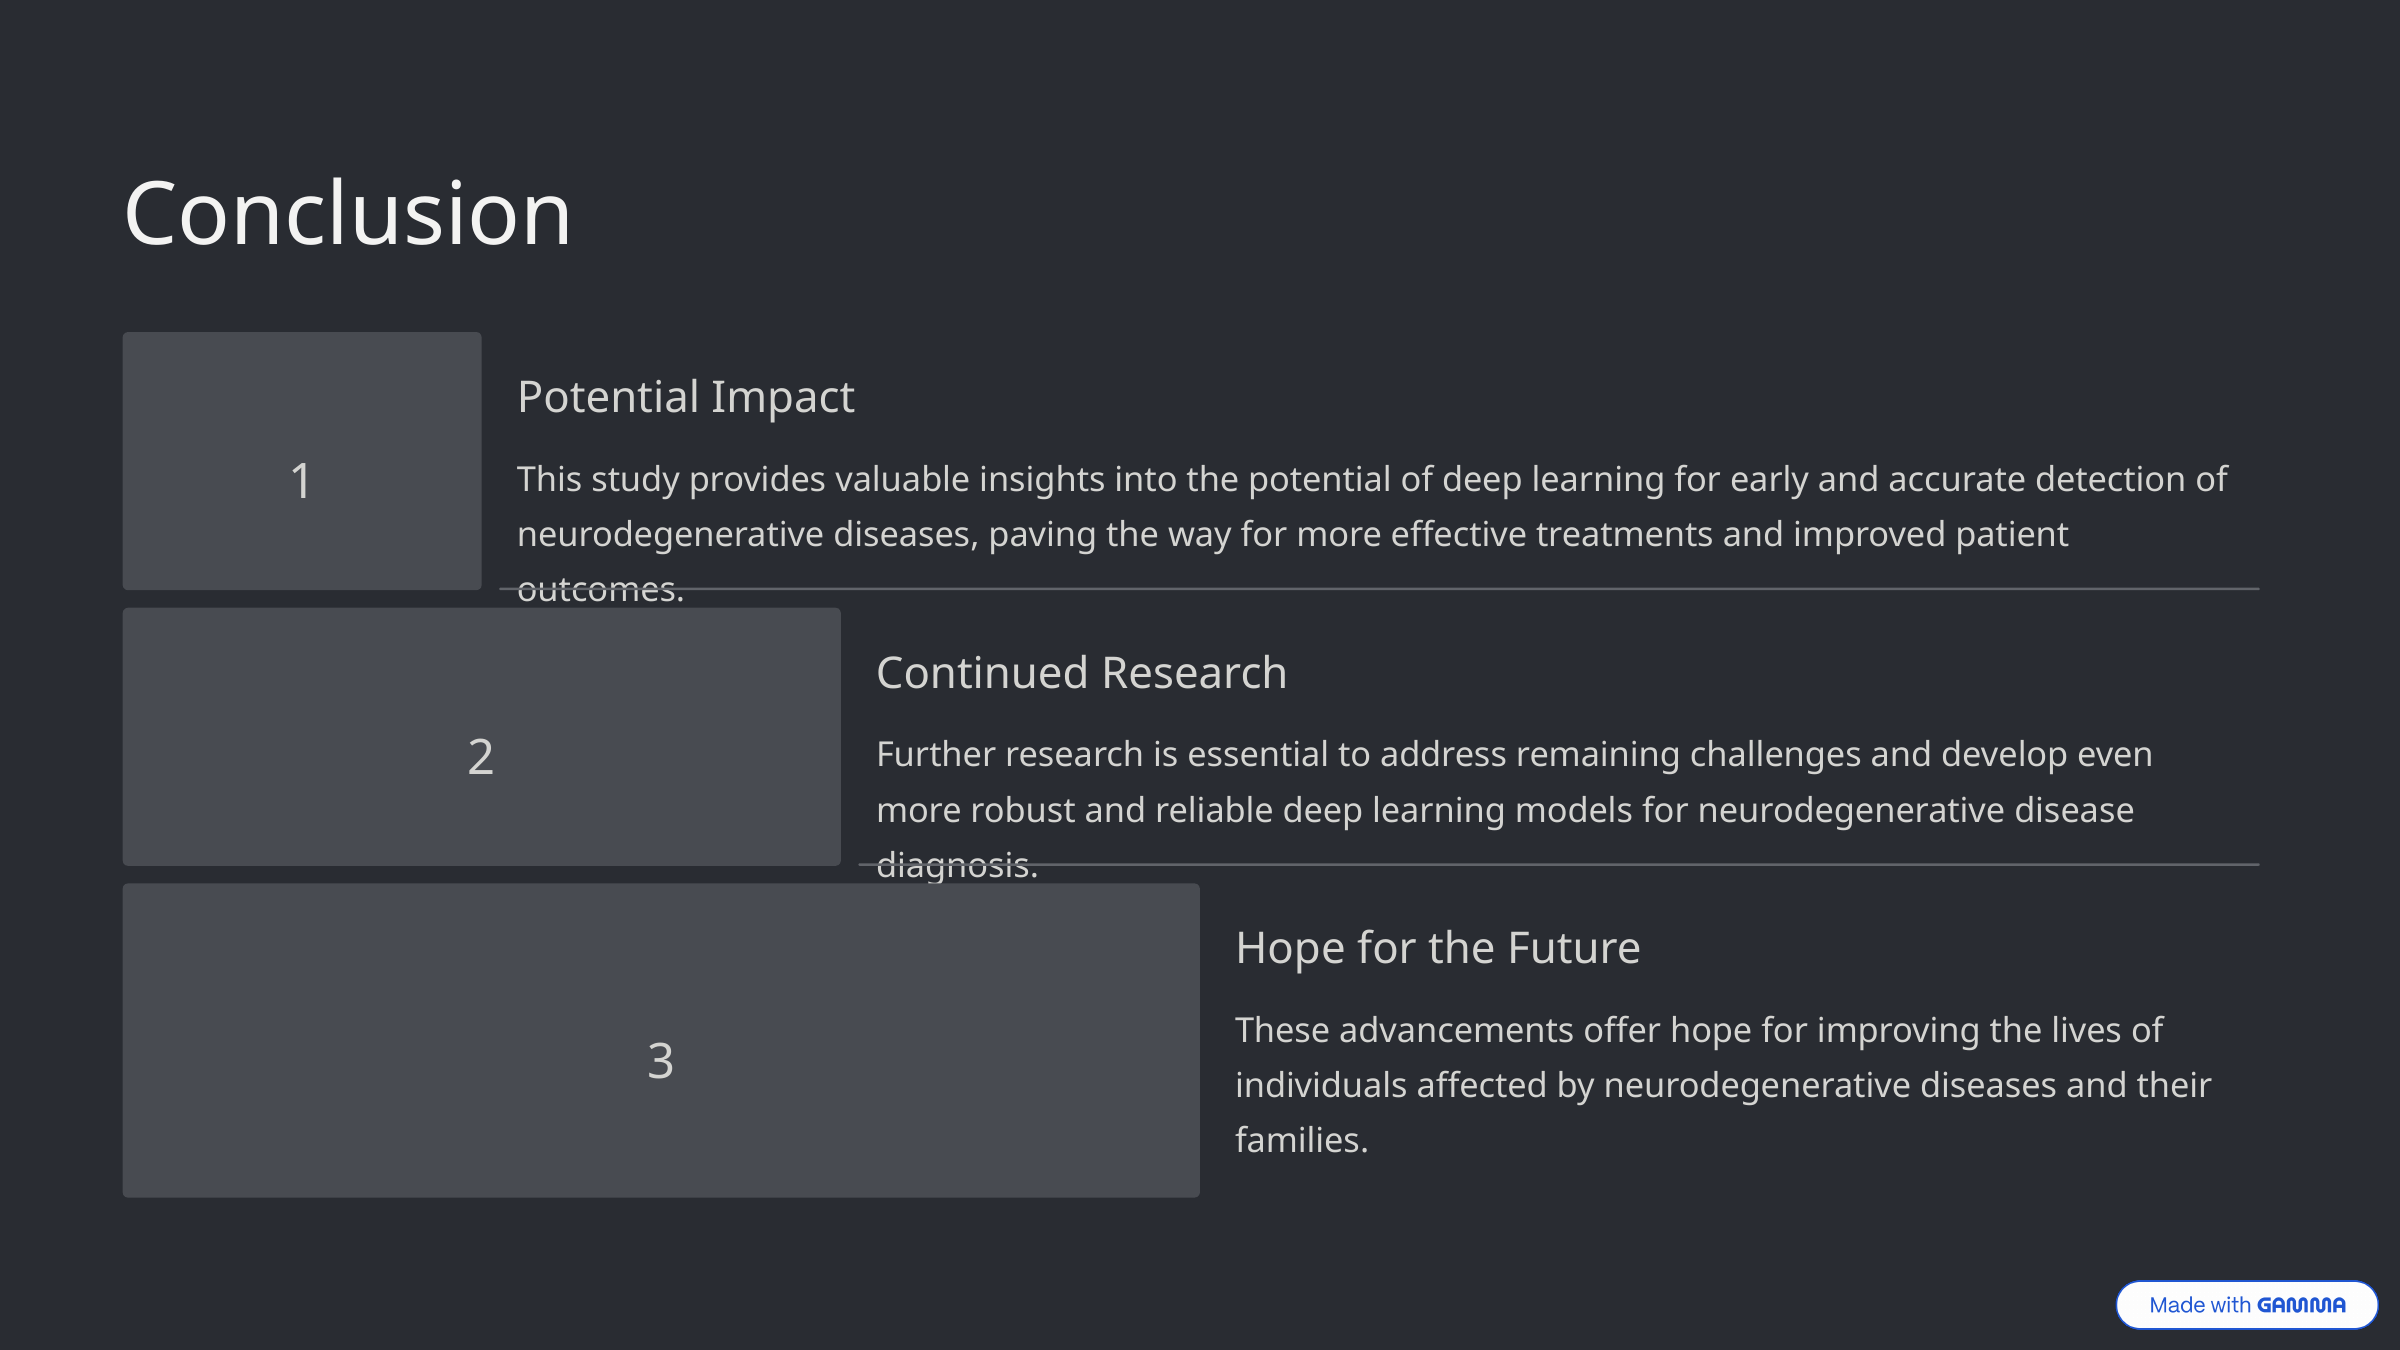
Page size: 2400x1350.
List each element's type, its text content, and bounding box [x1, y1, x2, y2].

text_box These advancements offer hope for improving the lives of individuals affected by neurodegenerative diseases and their families. [1235, 994, 2243, 1163]
text_box Hope for the Future [1235, 918, 1674, 974]
text_box [122, 883, 1200, 1198]
text_box Potential Impact [516, 367, 956, 422]
text_box [122, 332, 482, 591]
picture [2106, 1271, 2389, 1339]
text_box Conclusion [122, 152, 1000, 262]
text_box This study provides valuable insights into the potential of deep learning for early and accurate detection of neurodegenerative diseases, paving the way for more effective treatments and improved patient outcomes. [516, 442, 2243, 556]
text_box 1 [277, 430, 327, 492]
text_box [122, 607, 841, 866]
text_box 3 [636, 1009, 686, 1072]
text_box Continued Research [875, 642, 1315, 698]
text_box 2 [457, 706, 507, 768]
text_box [499, 587, 2260, 591]
text_box Further research is essential to address remaining challenges and develop even more robust and reliable deep learning models for neurodegenerative disease diagnosis. [875, 718, 2243, 831]
